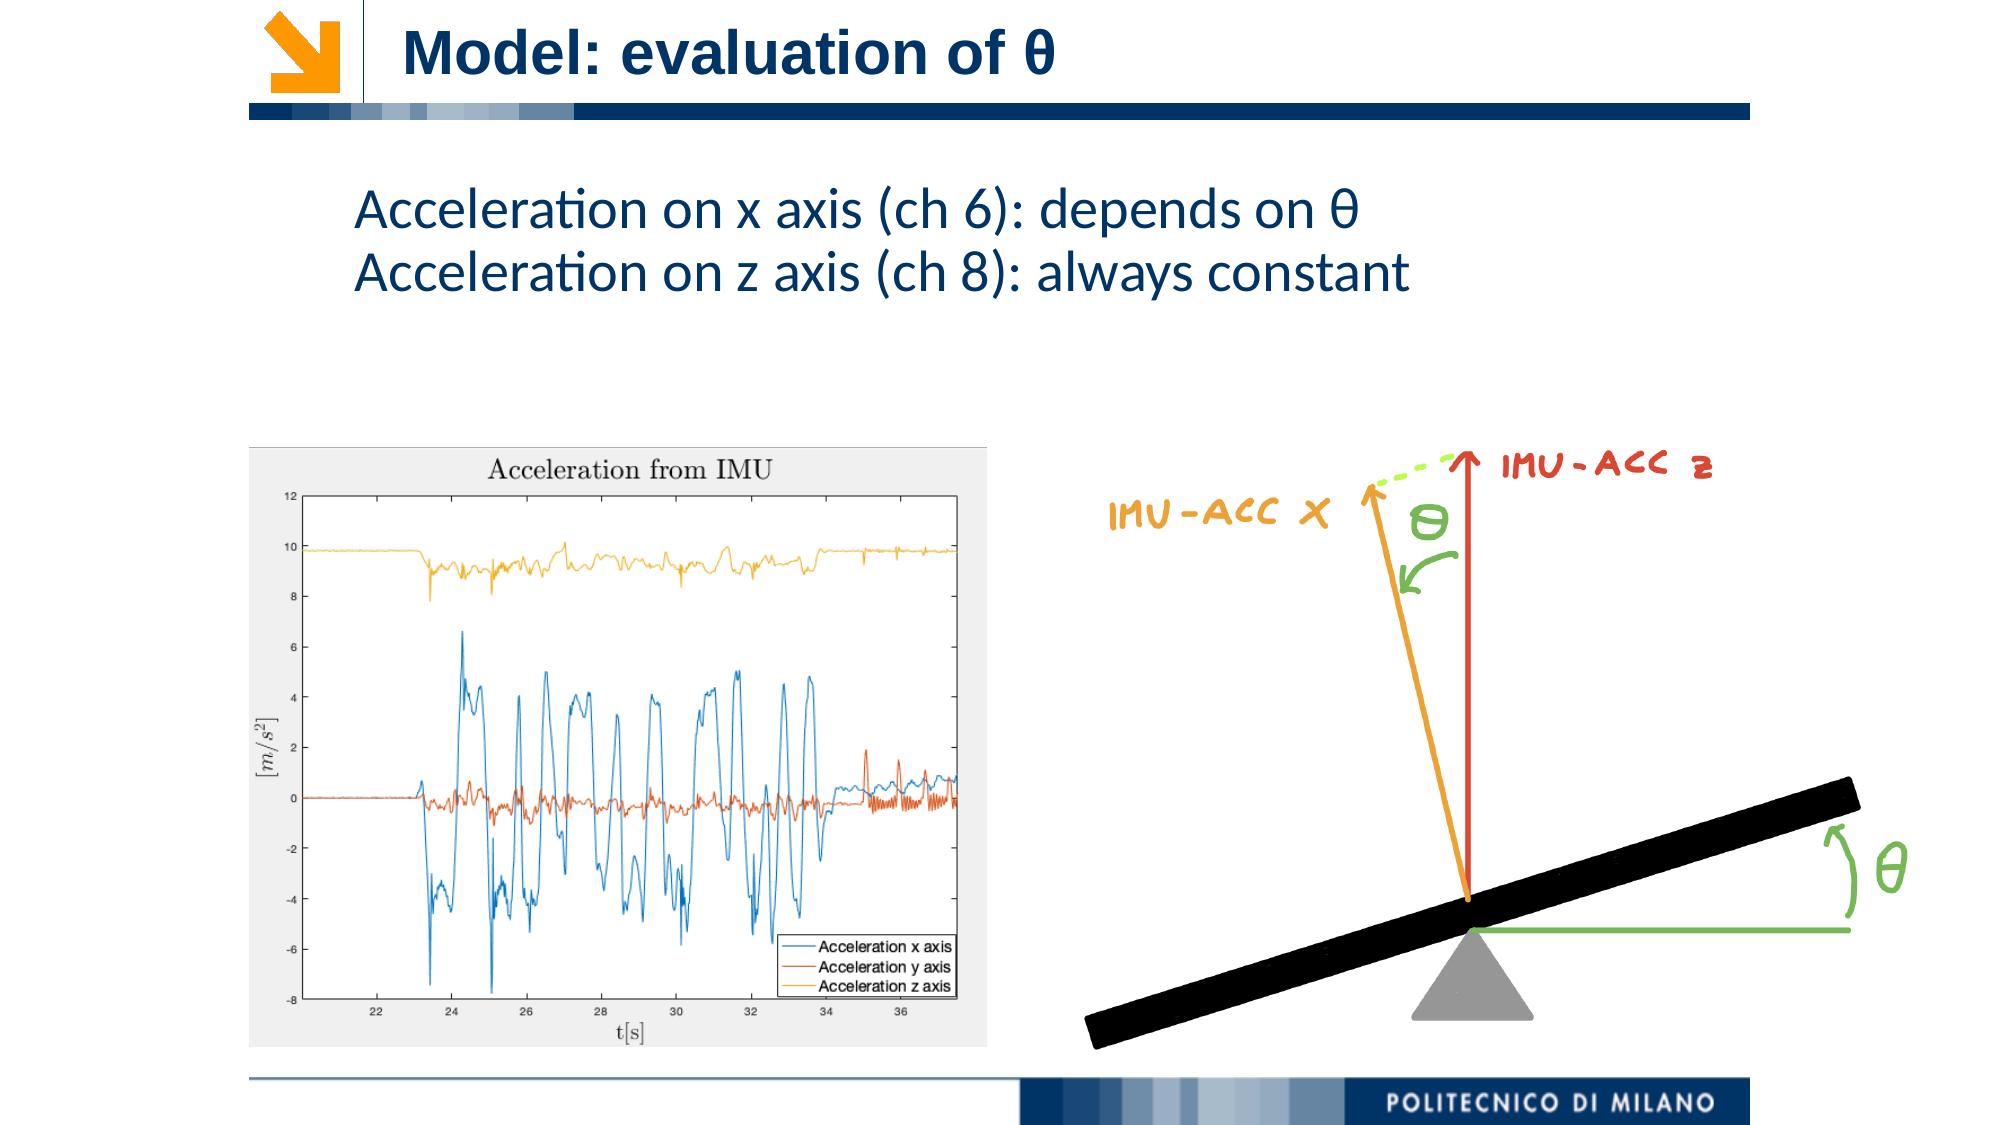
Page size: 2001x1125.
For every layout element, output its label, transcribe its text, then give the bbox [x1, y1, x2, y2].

picture [249, 447, 987, 1047]
text_box POLITECNICO DI MILANO [1362, 1071, 1790, 1125]
picture [249, 1077, 1750, 1125]
picture [249, 103, 1750, 120]
picture [263, 10, 340, 93]
picture [1072, 438, 1914, 1051]
title Model: evaluation of θ [387, 21, 1723, 103]
